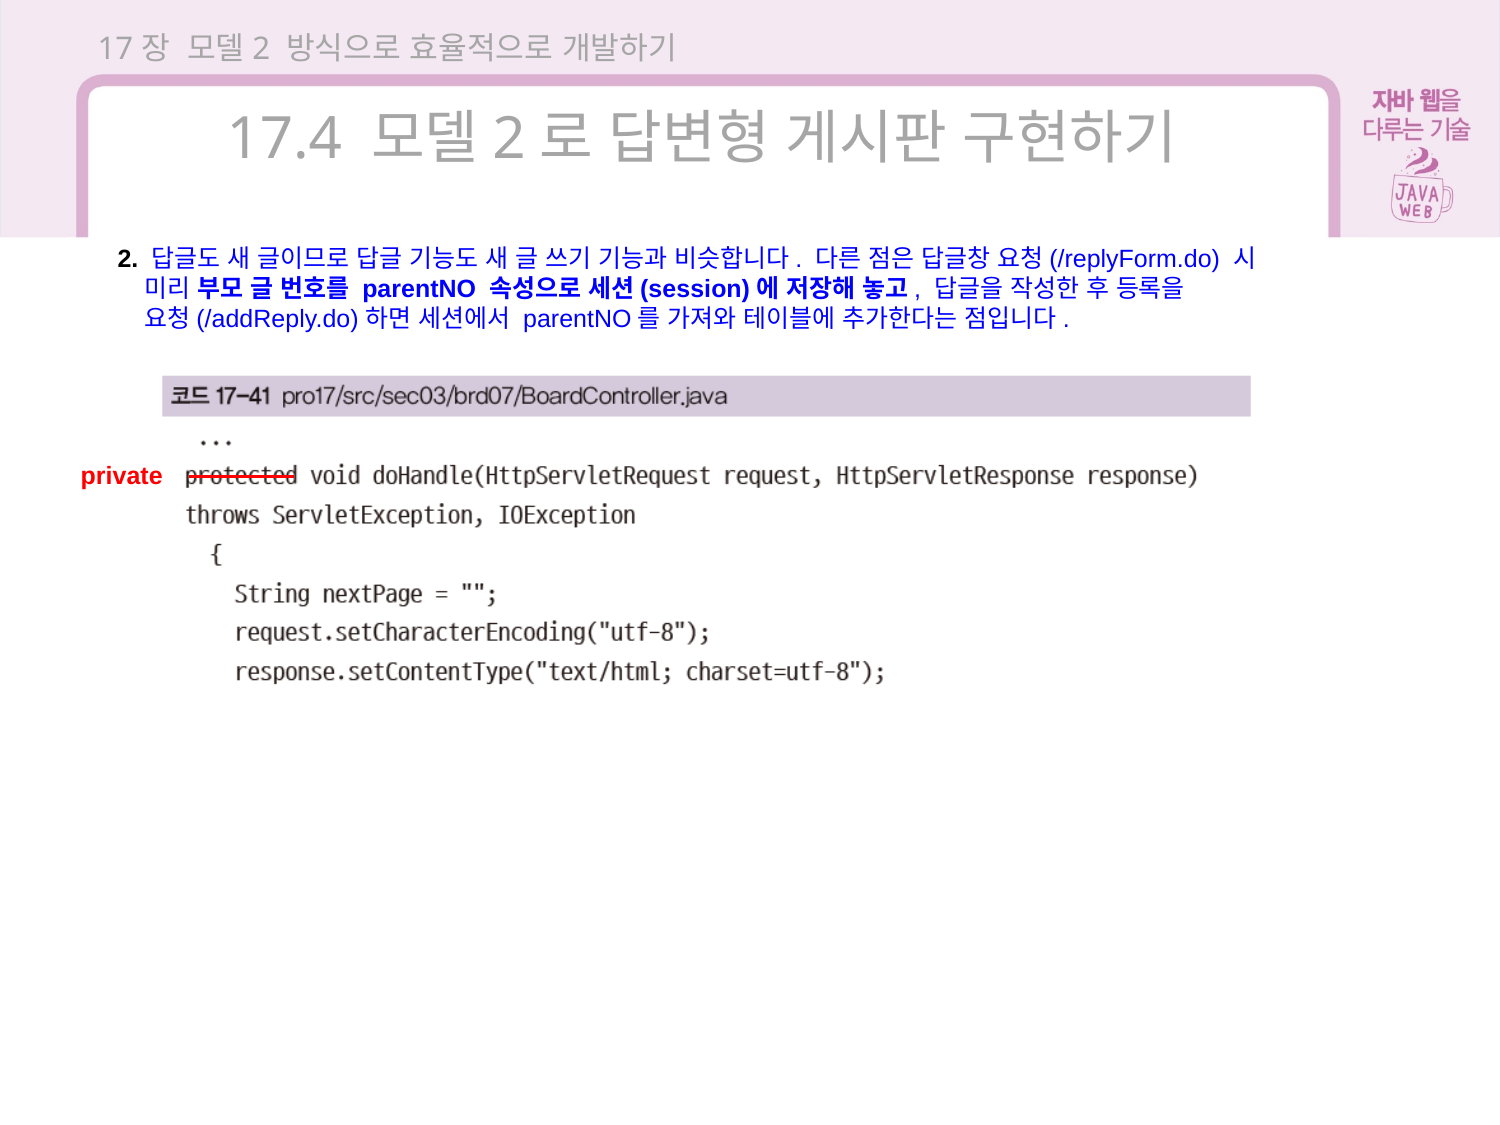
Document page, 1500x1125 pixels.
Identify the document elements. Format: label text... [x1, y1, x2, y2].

text_box 2. 답글도 새 글이므로 답글 기능도 새 글 쓰기 기능과 비슷합니다. 다른 점은 답글창 요청(/replyForm.do) 시 미리 부모 글 번호를 parentNO 속성으로 세션(session)에 저장해 놓고, 답글을 작성한 후 등록을 요청(/addReply.do)하면 세션에서 parentNO를 가져와 테이블에 추가한다는 점입니다. [102, 234, 1355, 340]
text_box 17장 모델2 방식으로 효율적으로 개발하기 [82, 0, 1133, 74]
text_box private [65, 452, 156, 498]
text_box 17.4 모델2로 답변형 게시판 구현하기 [176, 92, 1227, 178]
picture [0, 0, 1500, 1125]
